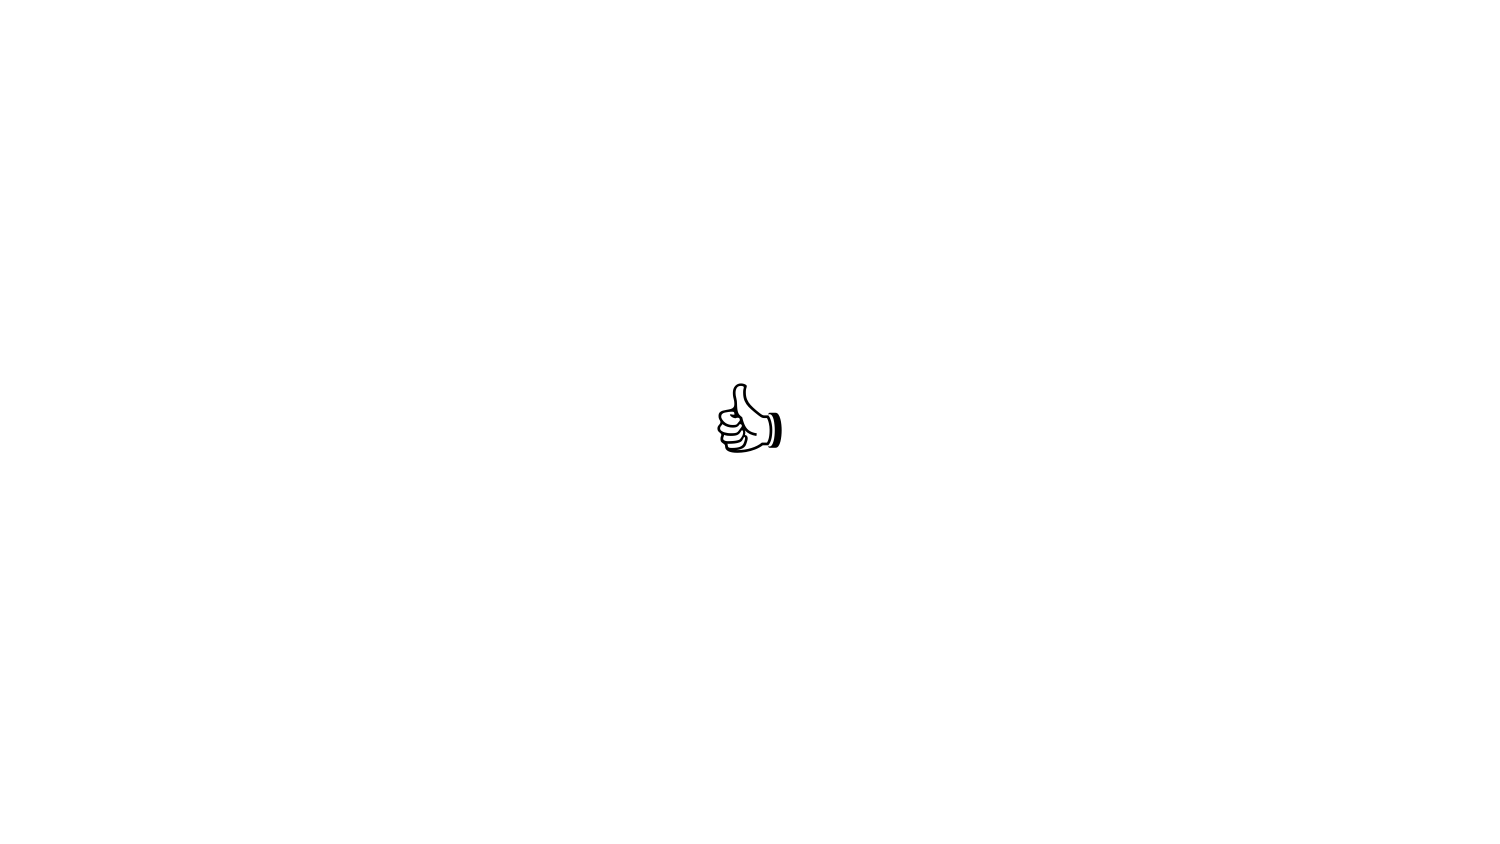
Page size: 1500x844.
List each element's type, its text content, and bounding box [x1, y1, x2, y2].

title 🙂👍 [75, 351, 1425, 493]
